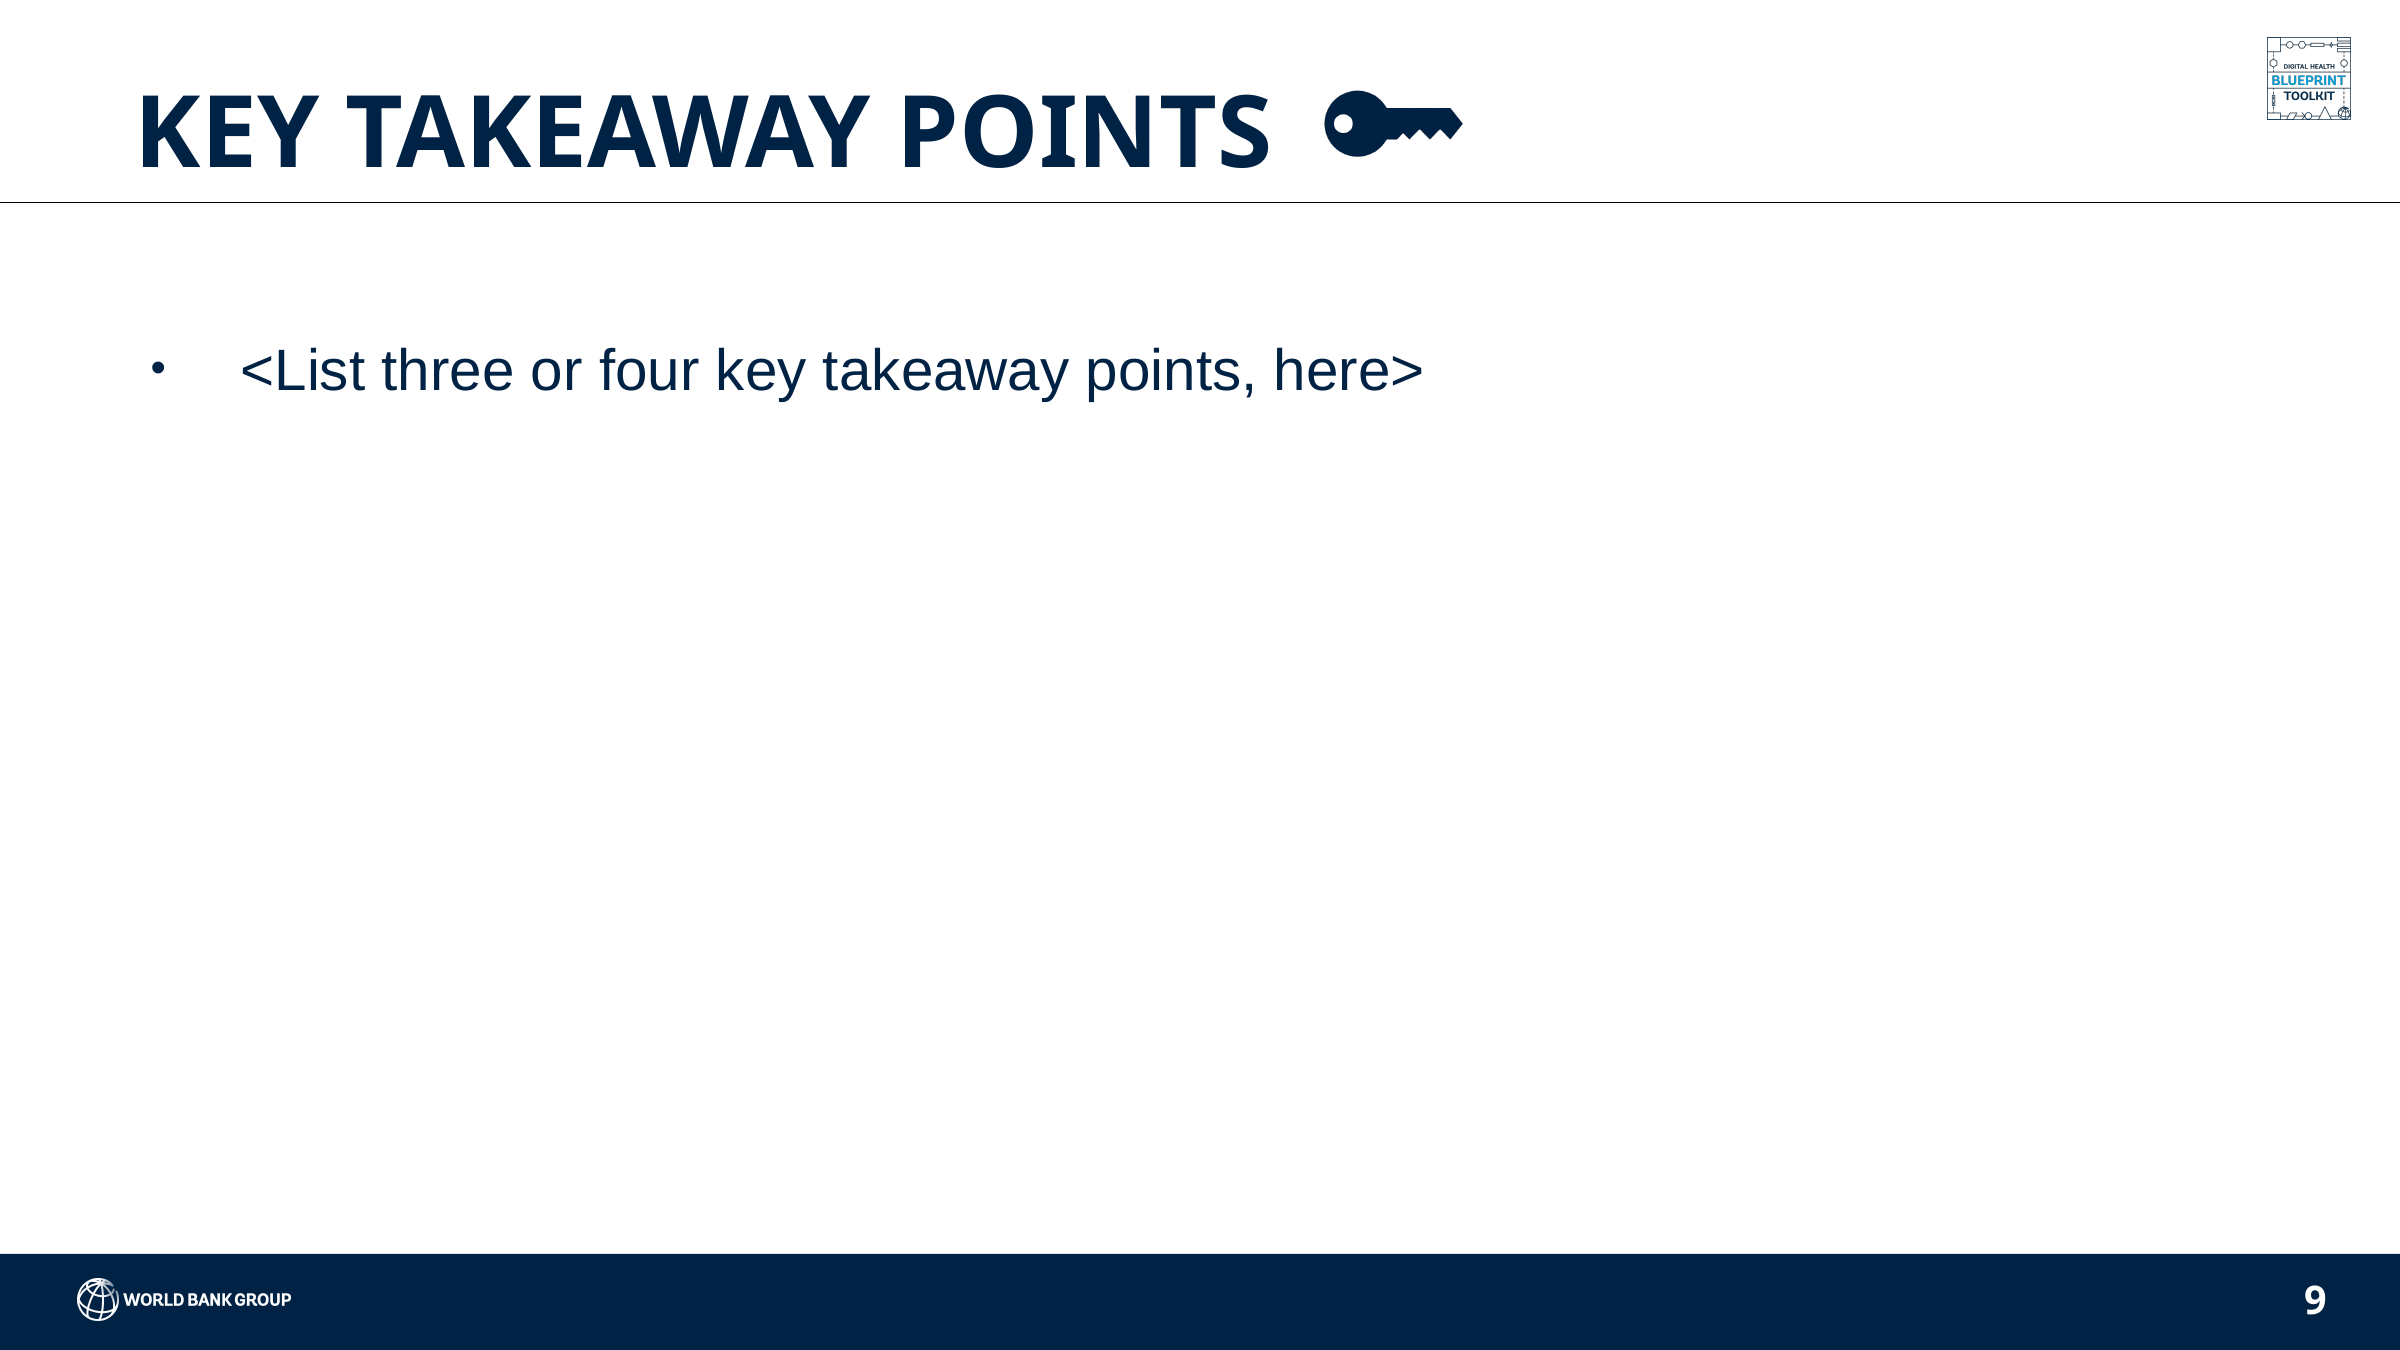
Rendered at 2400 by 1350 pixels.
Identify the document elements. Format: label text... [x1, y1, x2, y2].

picture [2267, 37, 2351, 120]
slide_number 9 [1790, 1265, 2351, 1338]
picture [1317, 48, 1469, 200]
title KEY TAKEAWAY POINTS [120, 59, 2299, 285]
picture [77, 1278, 291, 1321]
list <List three or four key takeaway points, here> [135, 324, 2228, 1216]
